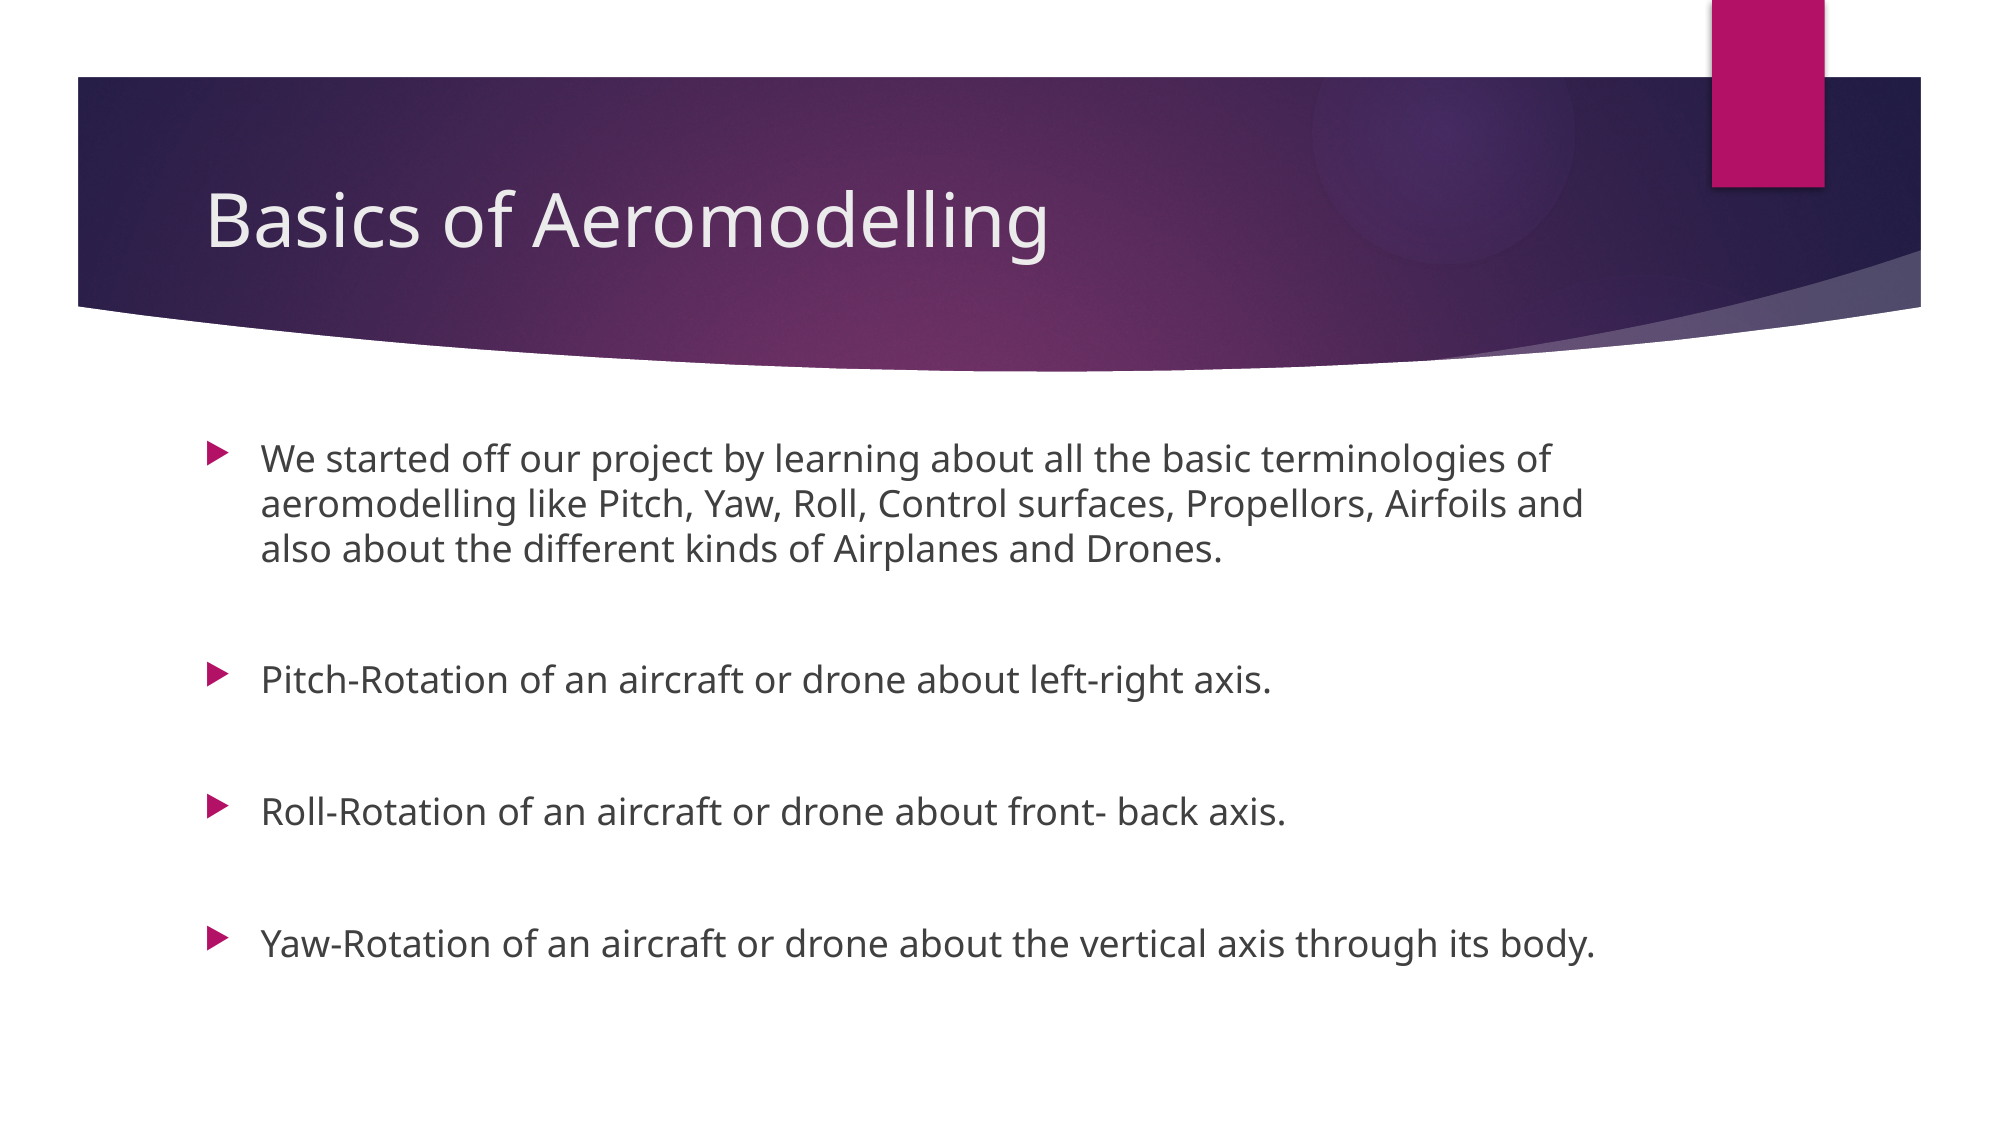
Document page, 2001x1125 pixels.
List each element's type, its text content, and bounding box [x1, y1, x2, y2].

list We started off our project by learning about all the basic terminologies of aeromodelling like Pitch, Yaw, Roll, Control surfaces, Propellors, Airfoils and also about the different kinds of Airplanes and Drones. Pitch-Rotation of an aircraft or drone about left-right axis. Roll-Rotation of an aircraft or drone about front- back axis. Yaw-Rotation of an aircraft or drone about the vertical axis through its body. [189, 427, 1689, 1018]
title Basics of Aeromodelling [189, 159, 1627, 276]
